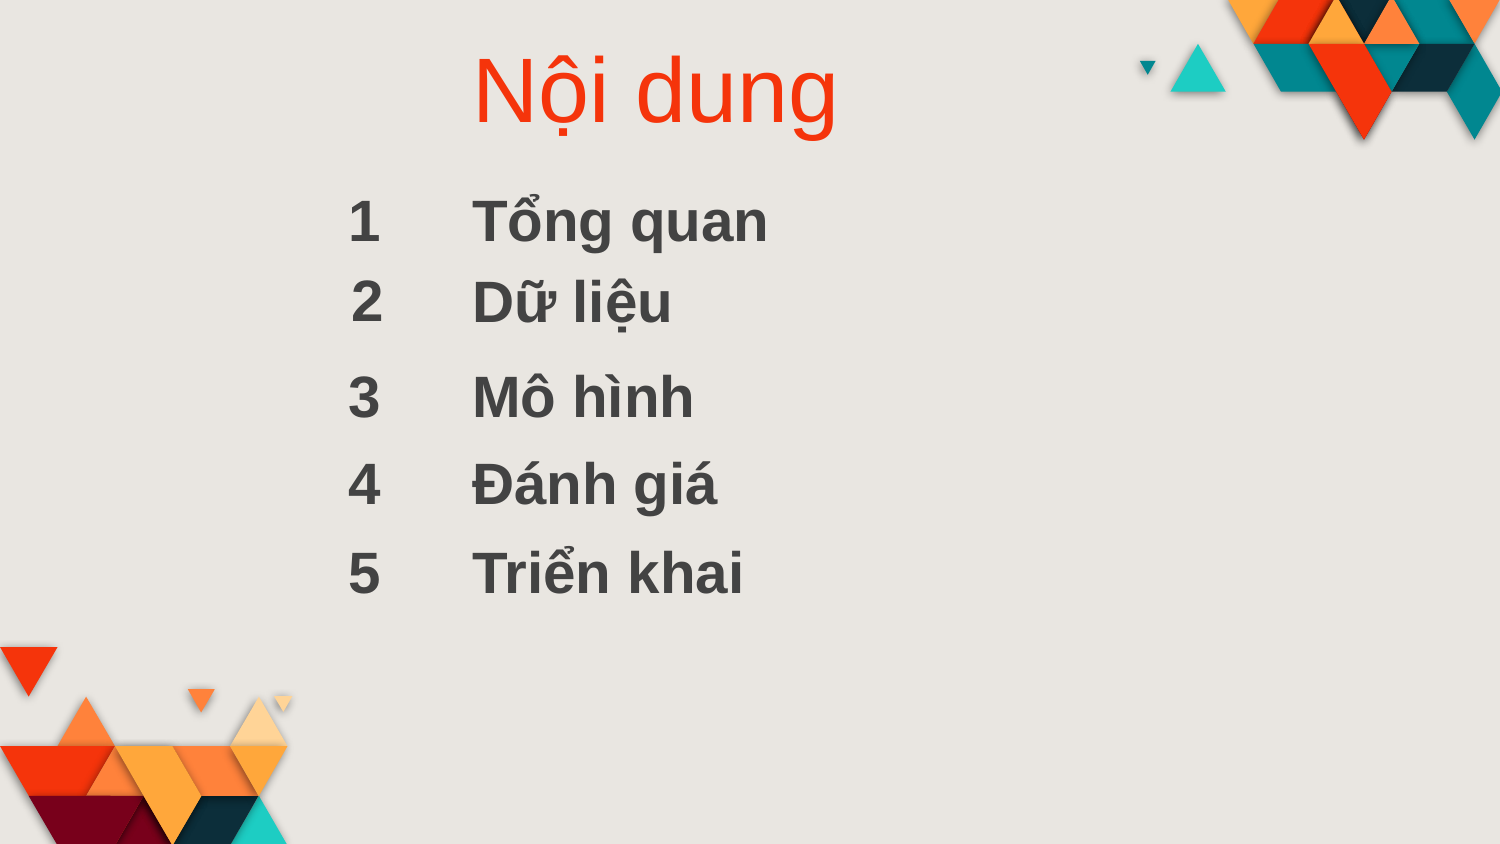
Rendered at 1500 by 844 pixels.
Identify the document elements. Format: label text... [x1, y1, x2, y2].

title 3 [156, 353, 396, 440]
text_box Triển khai [457, 528, 1159, 624]
title Dữ liệu [457, 258, 1159, 353]
title Mô hình [457, 353, 1159, 448]
title 1 [156, 177, 396, 273]
title 4 [156, 440, 396, 528]
text_box 5 [156, 528, 396, 624]
title Nội dung [457, 49, 1096, 144]
title Tổng quan [457, 177, 1159, 258]
title Đánh giá [457, 448, 1159, 528]
title 2 [158, 257, 399, 353]
